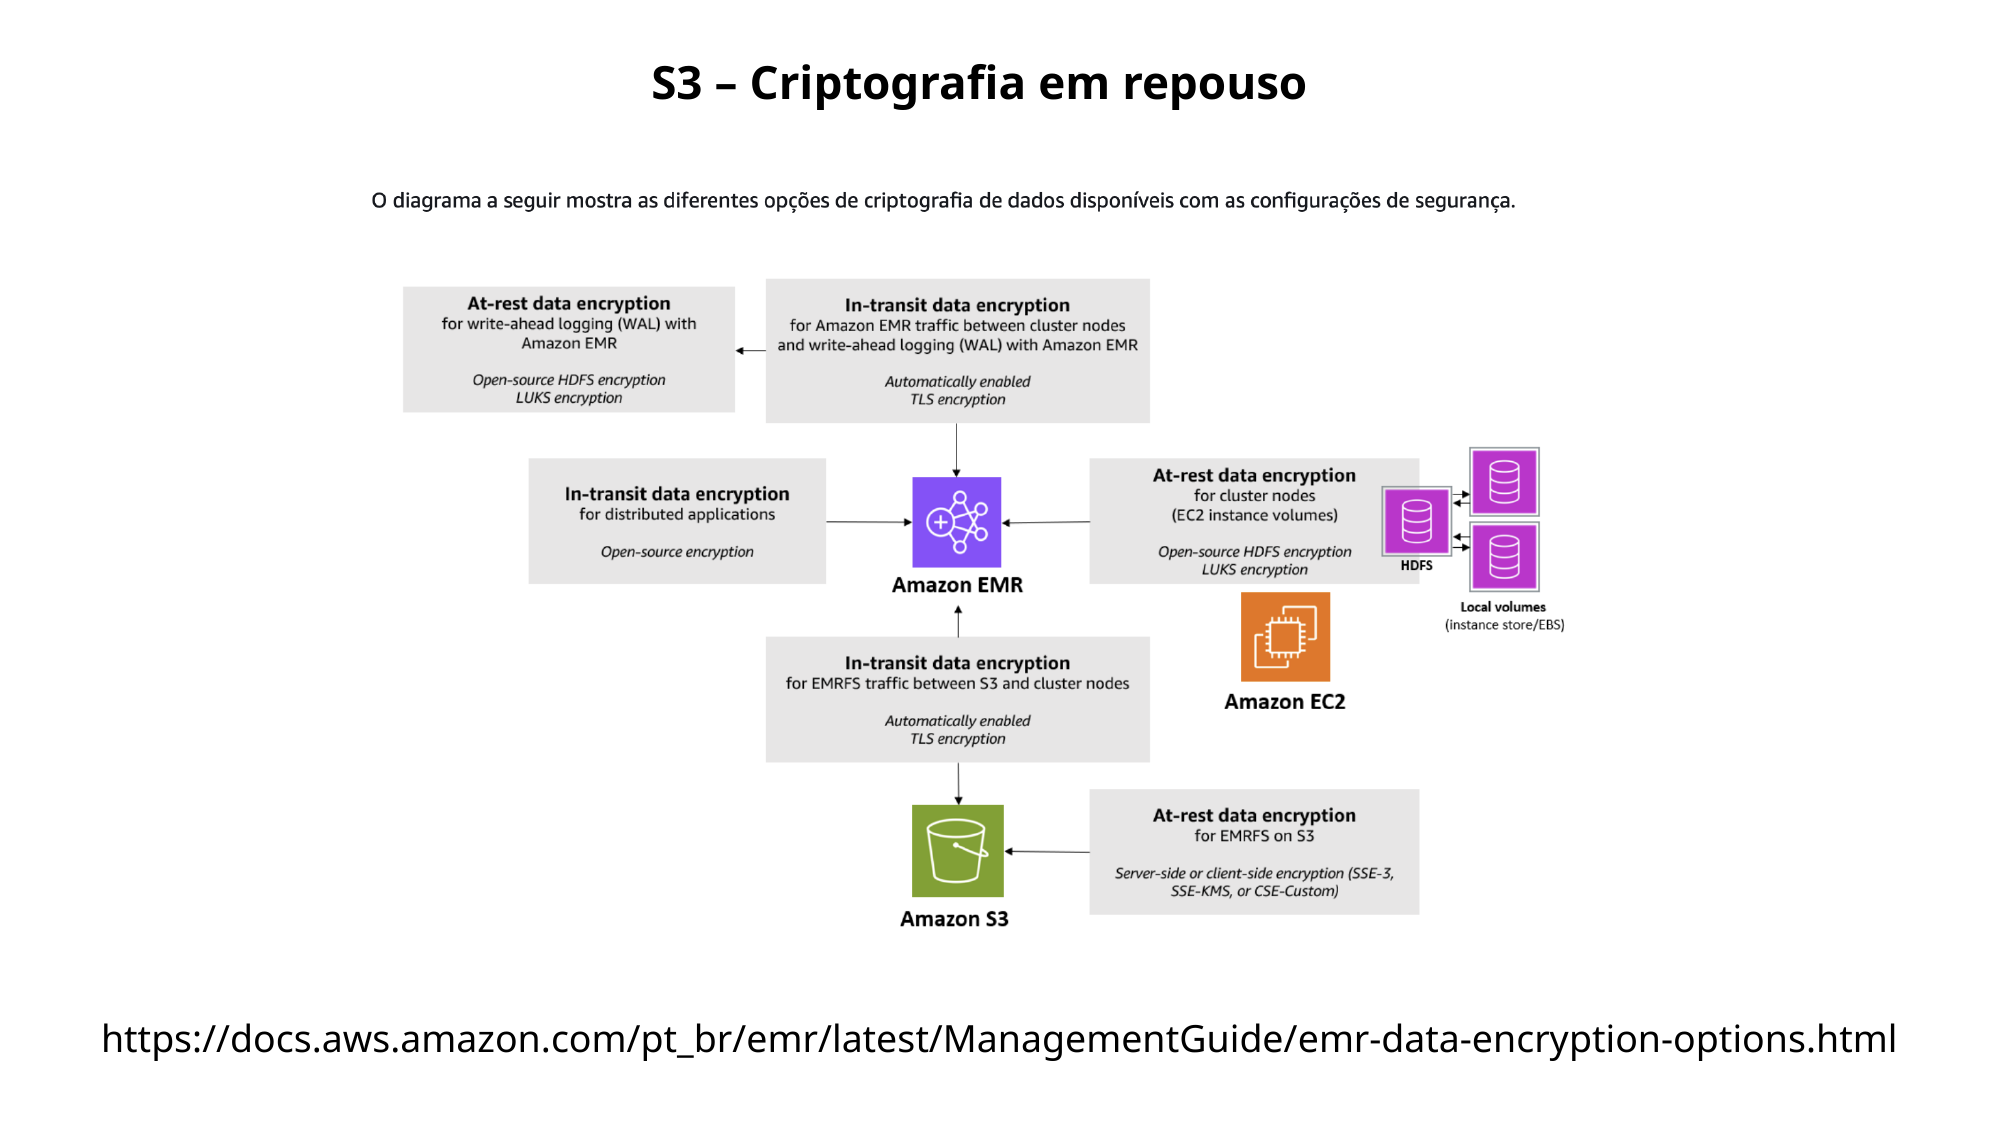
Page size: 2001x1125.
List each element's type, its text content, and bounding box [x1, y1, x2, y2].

picture [341, 168, 1618, 957]
text_box S3 – Criptografia em repouso [636, 46, 1323, 117]
text_box https://docs.aws.amazon.com/pt_br/emr/latest/ManagementGuide/emr-data-encryption-options.html [86, 1007, 1914, 1068]
